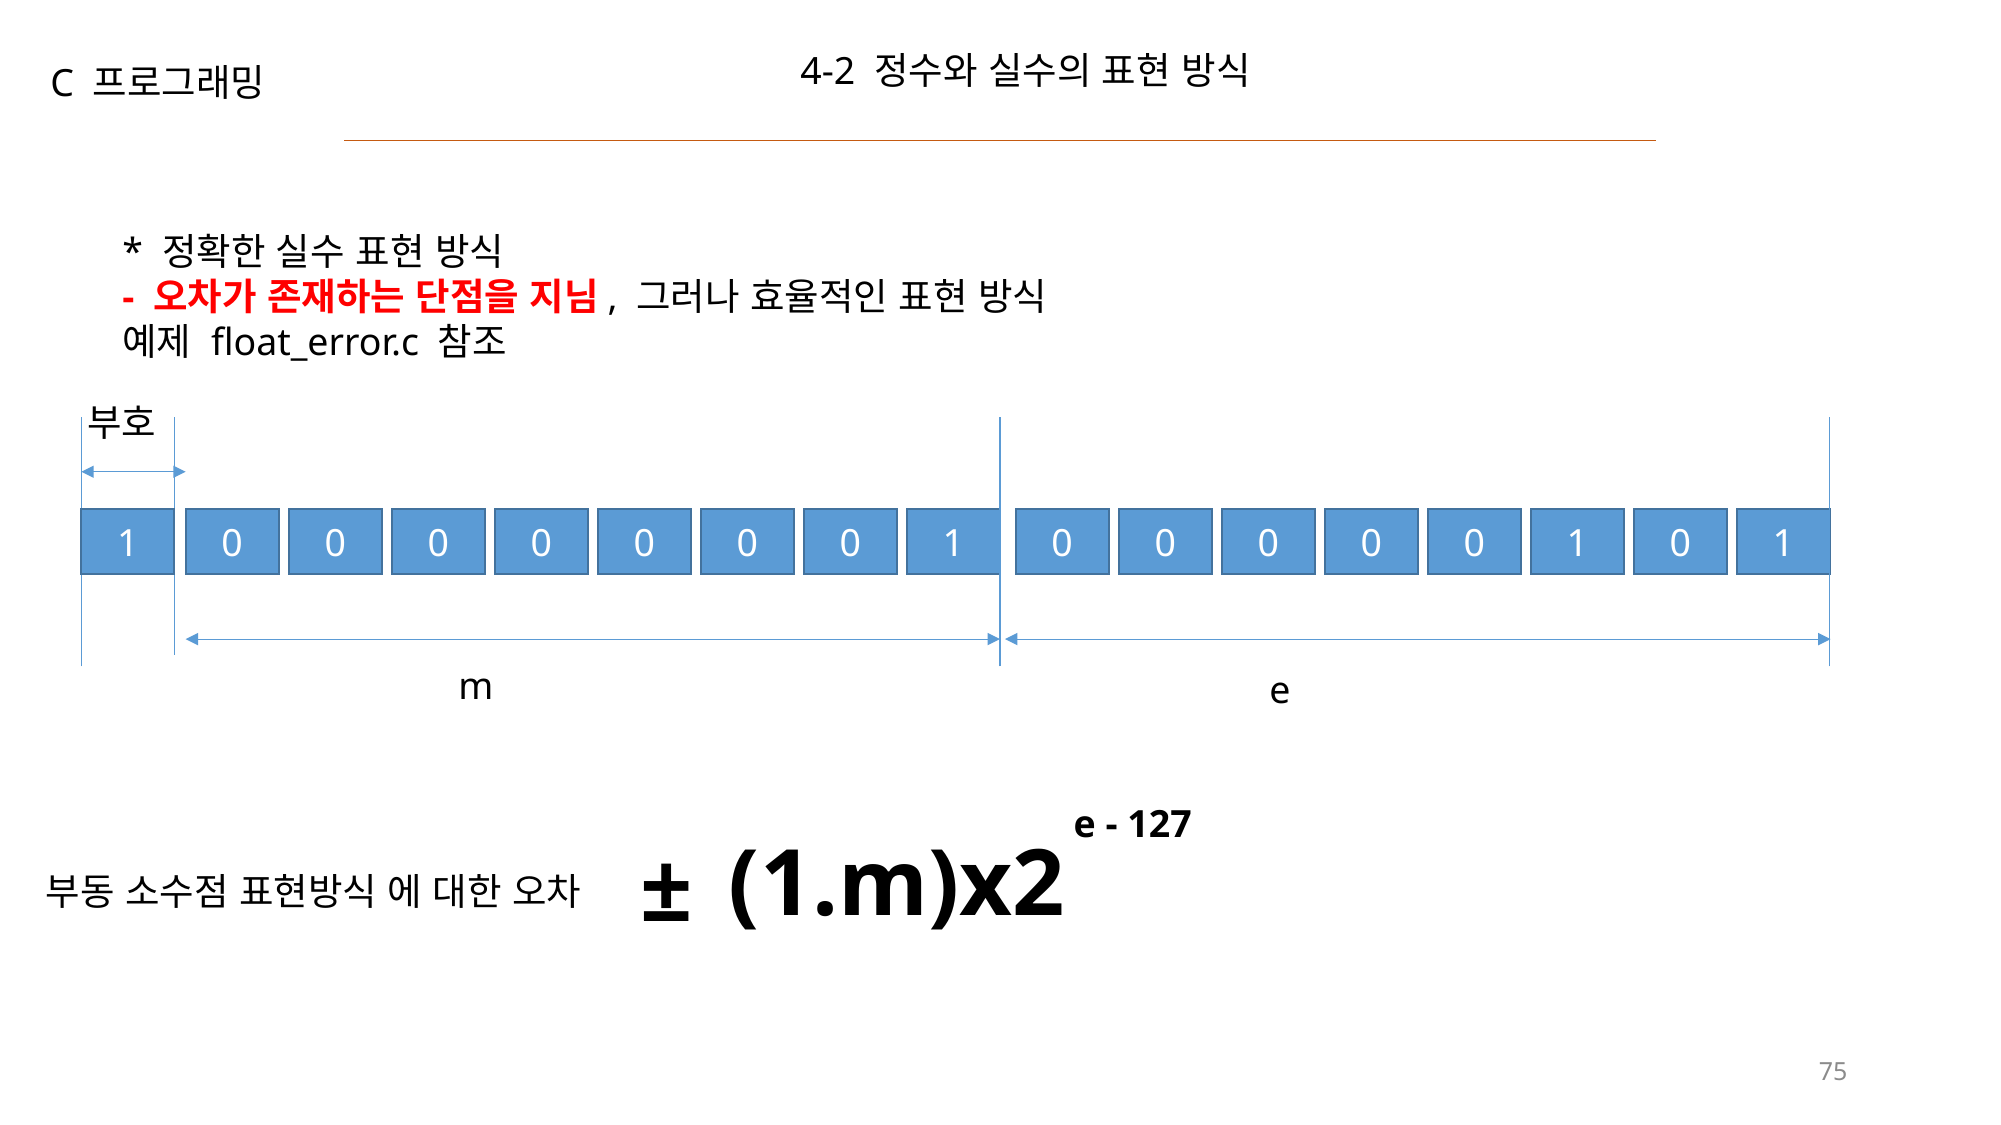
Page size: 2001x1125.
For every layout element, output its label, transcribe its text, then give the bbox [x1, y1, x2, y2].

slide_number 75 [1412, 1042, 1863, 1103]
text_box e [1254, 658, 1306, 719]
text_box 1 [82, 508, 174, 575]
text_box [185, 509, 999, 574]
text_box * 정확한 실수 표현 방식 - 오차가 존재하는 단점을 지님, 그러나 효율적인 표현 방식 예제 float_error.c 참조 [107, 220, 1063, 371]
text_box m [443, 654, 508, 715]
text_box 부동 소수점 표현방식 에 대한 오차 [31, 860, 597, 921]
text_box e - 127 [1058, 792, 1207, 852]
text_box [29, 40, 1656, 141]
text_box 부호 [72, 391, 172, 452]
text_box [1015, 509, 1829, 574]
text_box ± [625, 822, 708, 948]
text_box (1.m)x2 [714, 816, 1080, 941]
